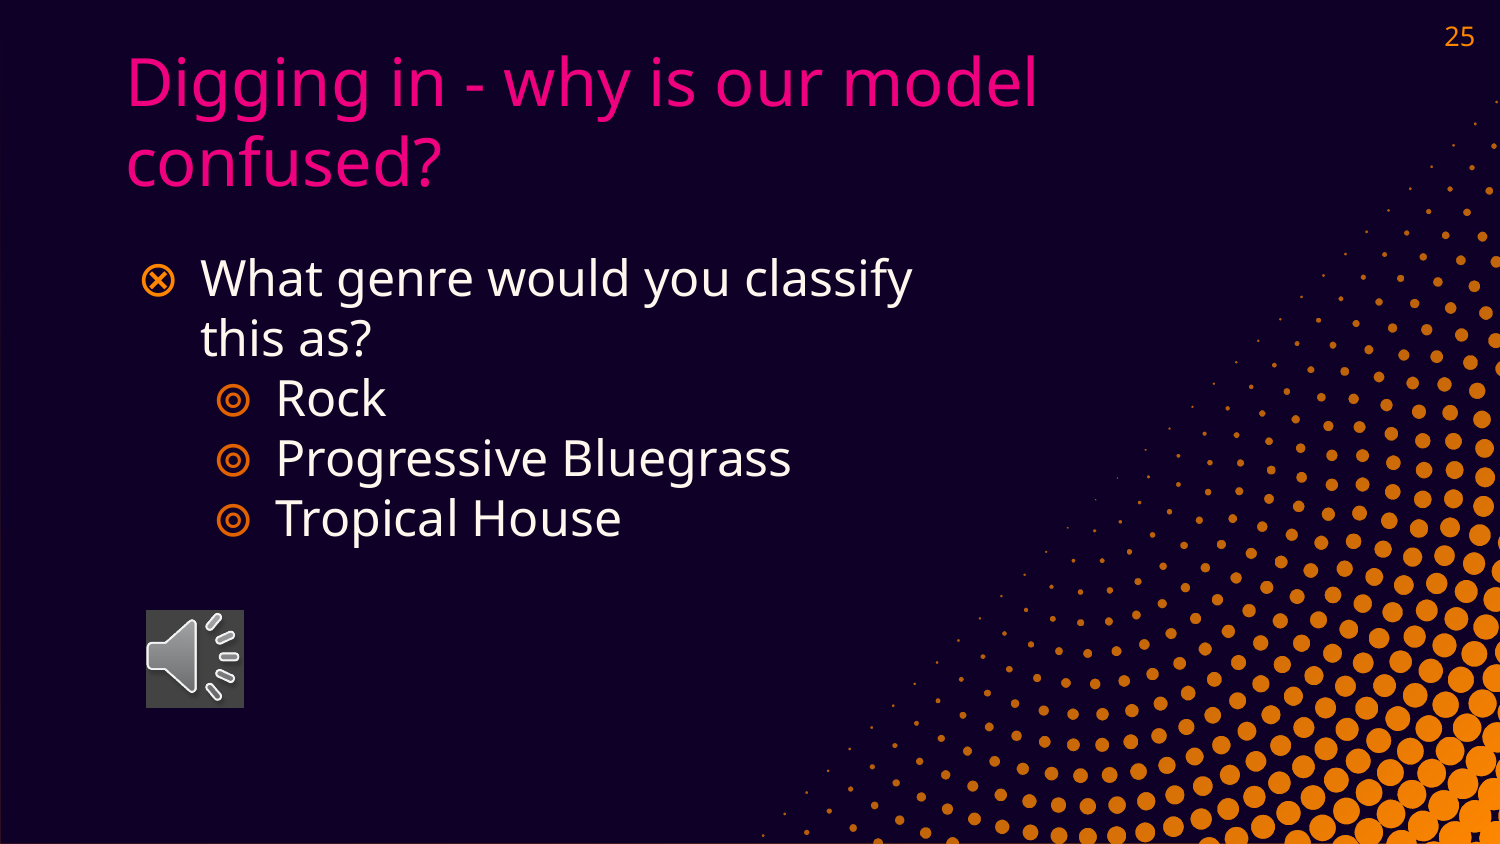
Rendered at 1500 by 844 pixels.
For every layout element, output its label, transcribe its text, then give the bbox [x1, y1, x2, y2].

picture [145, 609, 246, 710]
list What genre would you classify this as? Rock Progressive Bluegrass Tropical House [125, 246, 1010, 808]
title Digging in - why is our model confused? [125, 58, 1152, 200]
slide_number 25 [1385, 5, 1476, 71]
